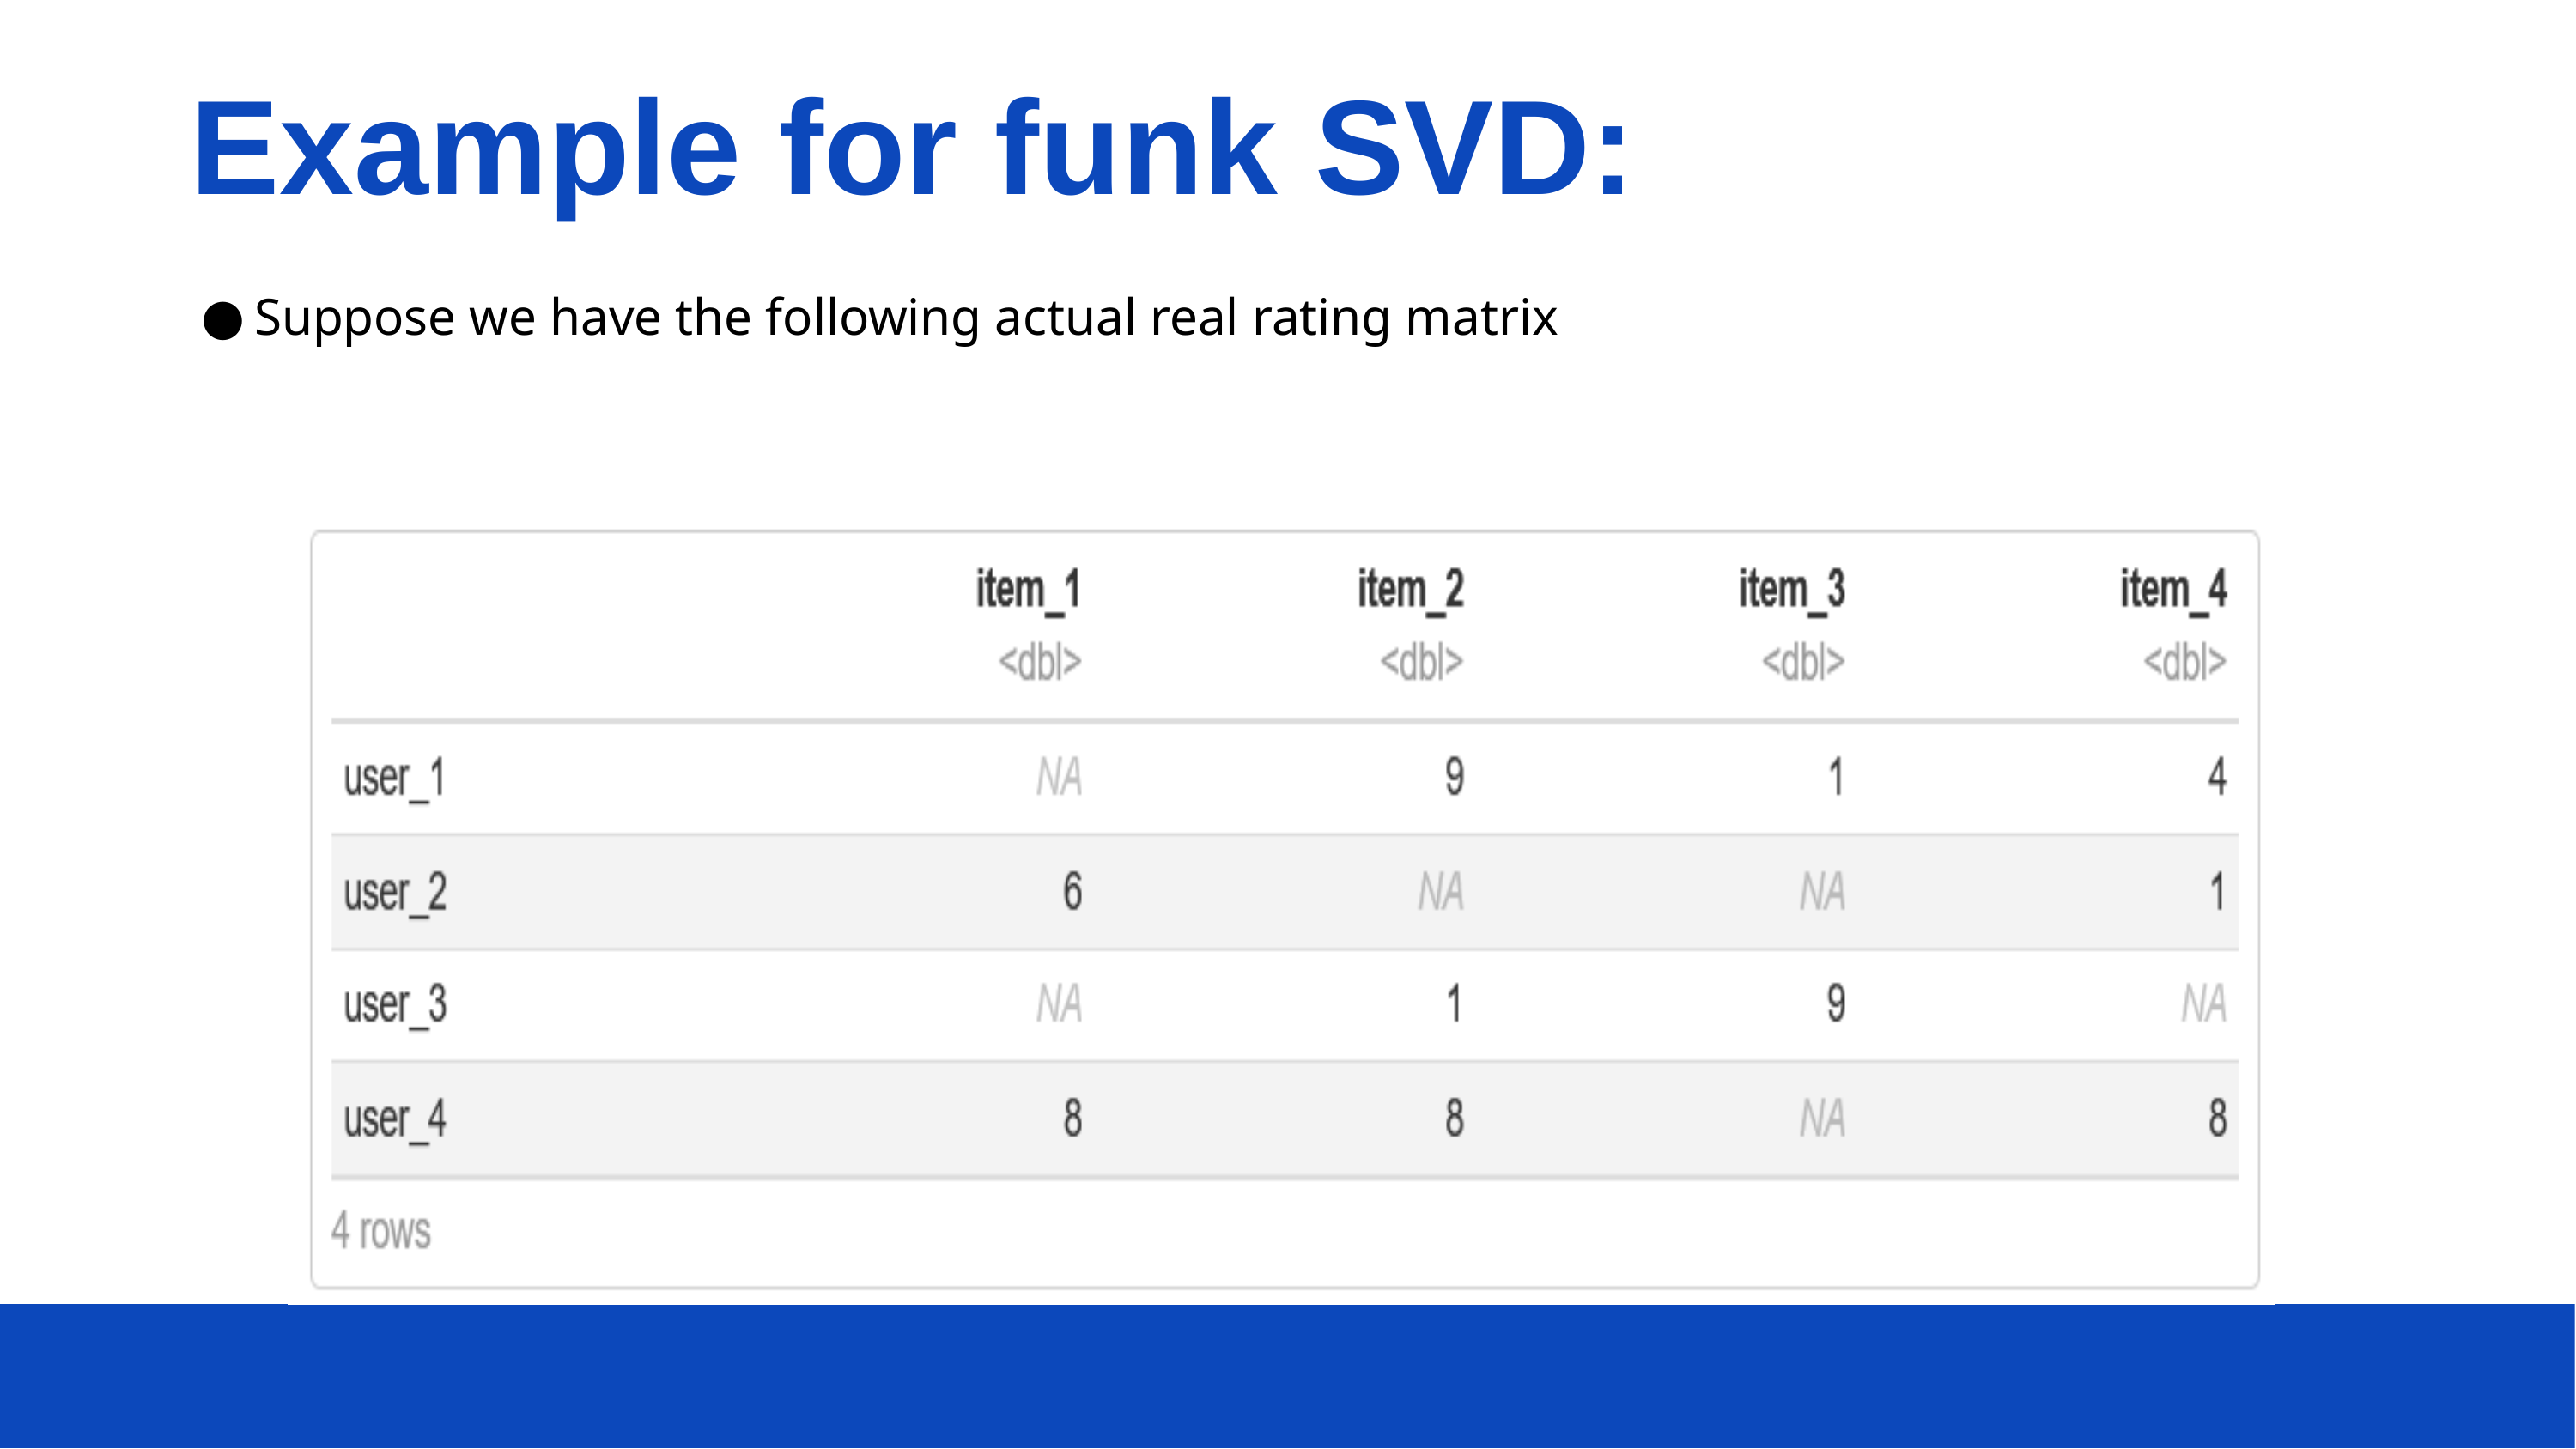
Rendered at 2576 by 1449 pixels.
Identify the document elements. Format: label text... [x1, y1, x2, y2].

picture [287, 487, 2276, 1306]
list Suppose we have the following actual real rating matrix [177, 278, 2399, 1305]
title Example for funk SVD: [177, 46, 2399, 241]
